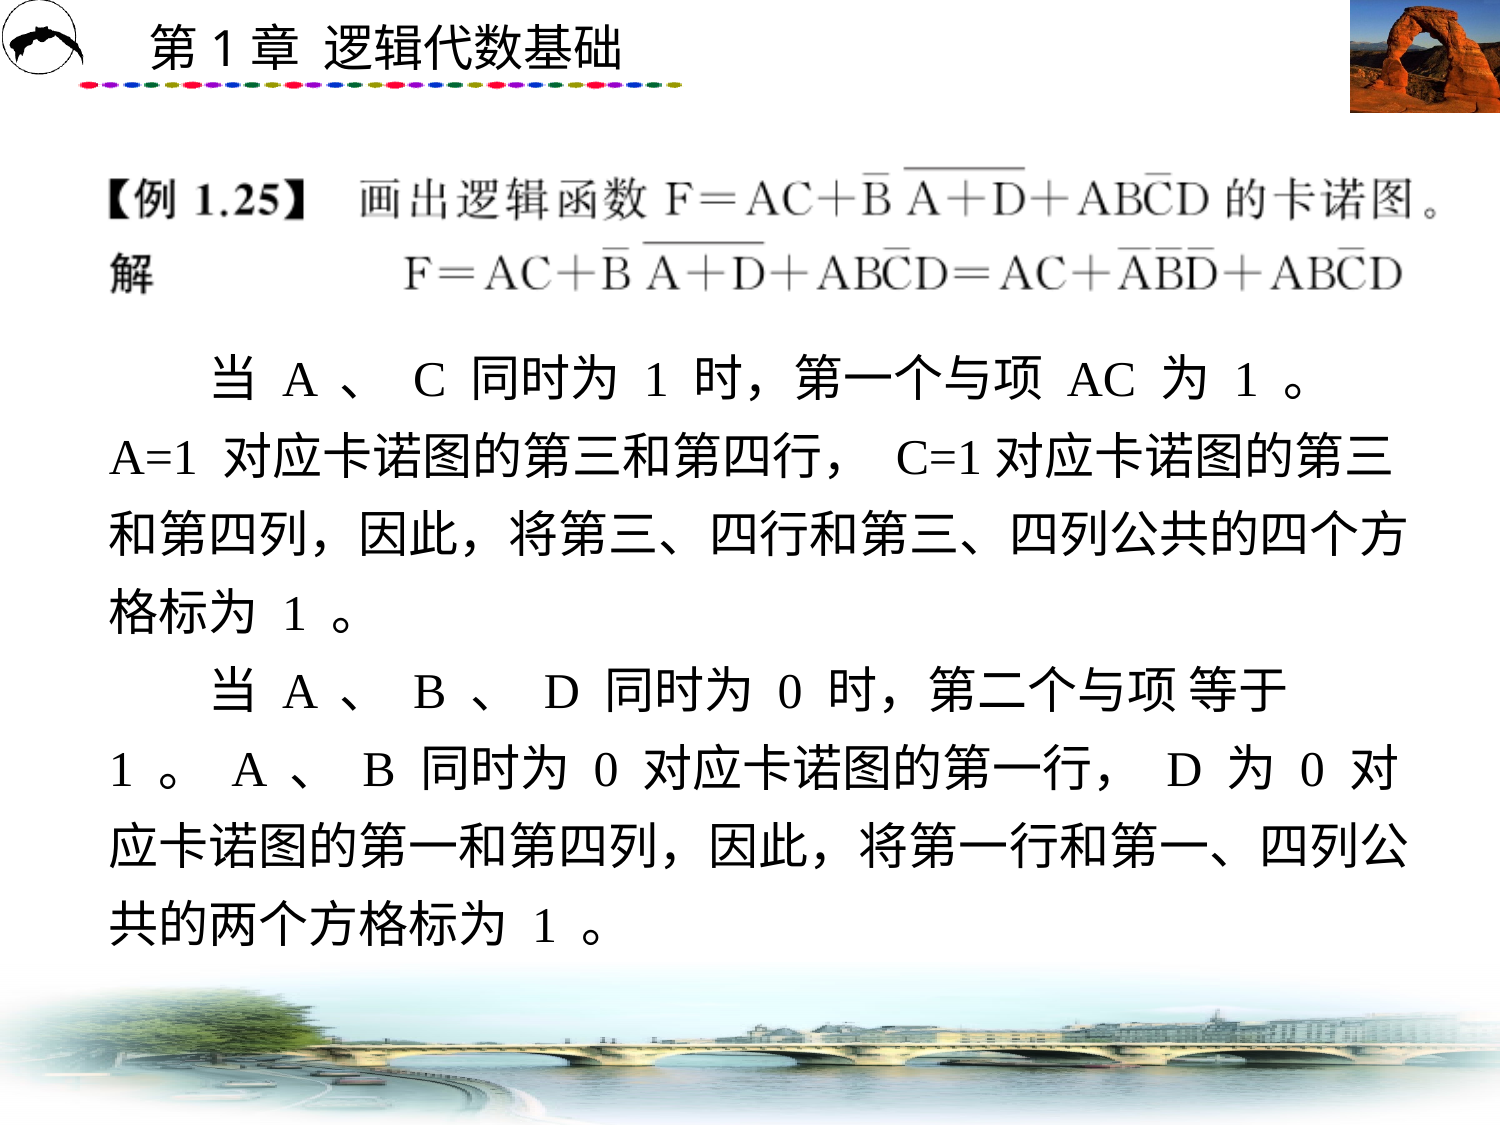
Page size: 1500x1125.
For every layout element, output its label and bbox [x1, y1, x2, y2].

picture [0, 962, 1500, 1125]
picture [88, 160, 1459, 311]
picture [1350, 0, 1500, 113]
picture [74, 78, 691, 91]
picture [0, 0, 100, 75]
